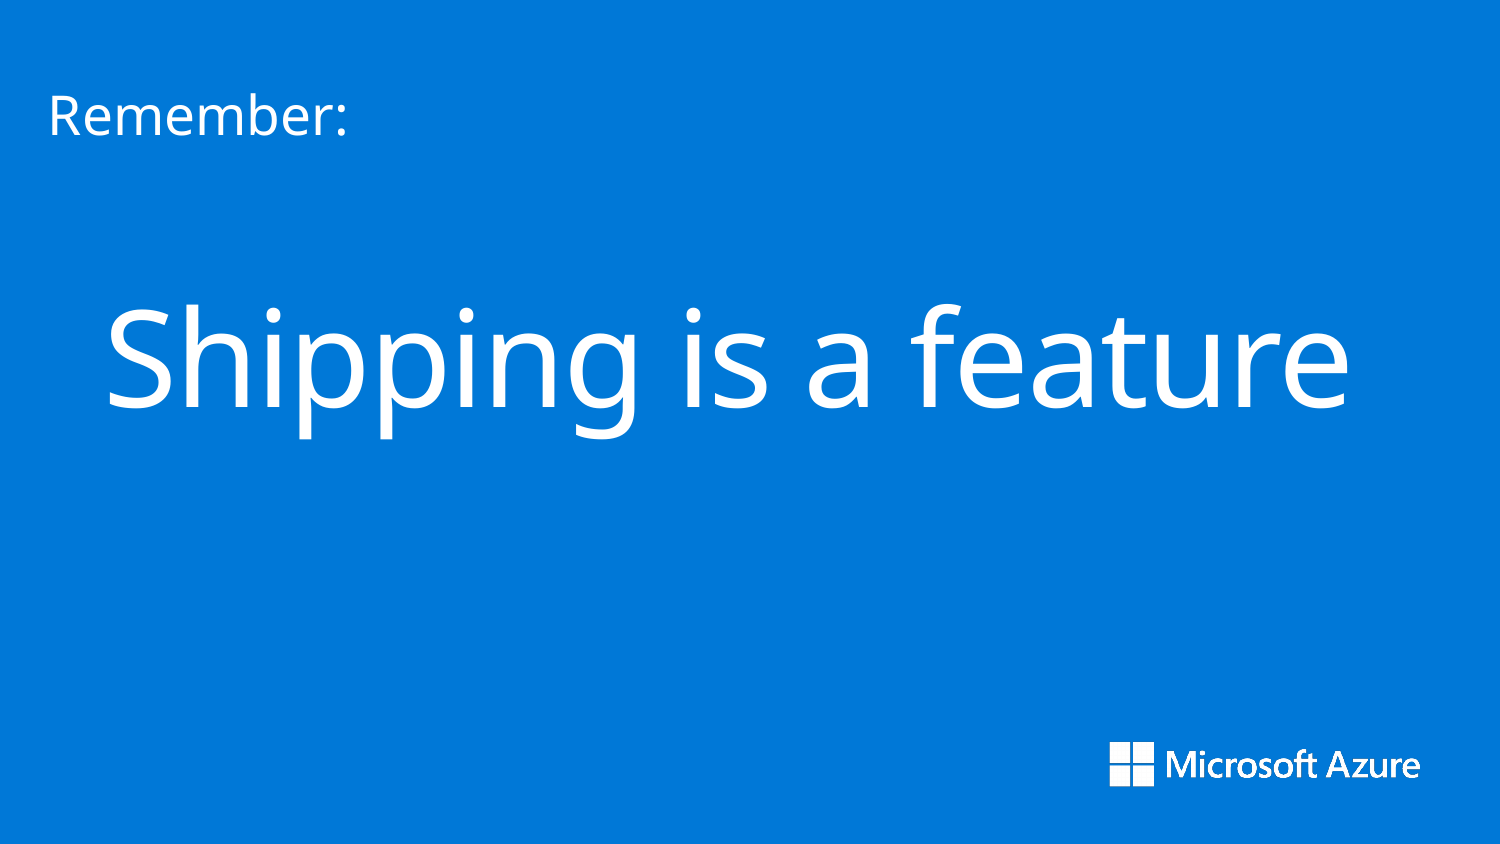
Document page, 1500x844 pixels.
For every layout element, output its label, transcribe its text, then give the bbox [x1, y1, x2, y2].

picture [1065, 697, 1467, 831]
title Shipping is a feature [103, 145, 1399, 581]
text_box Remember: [25, 70, 372, 165]
